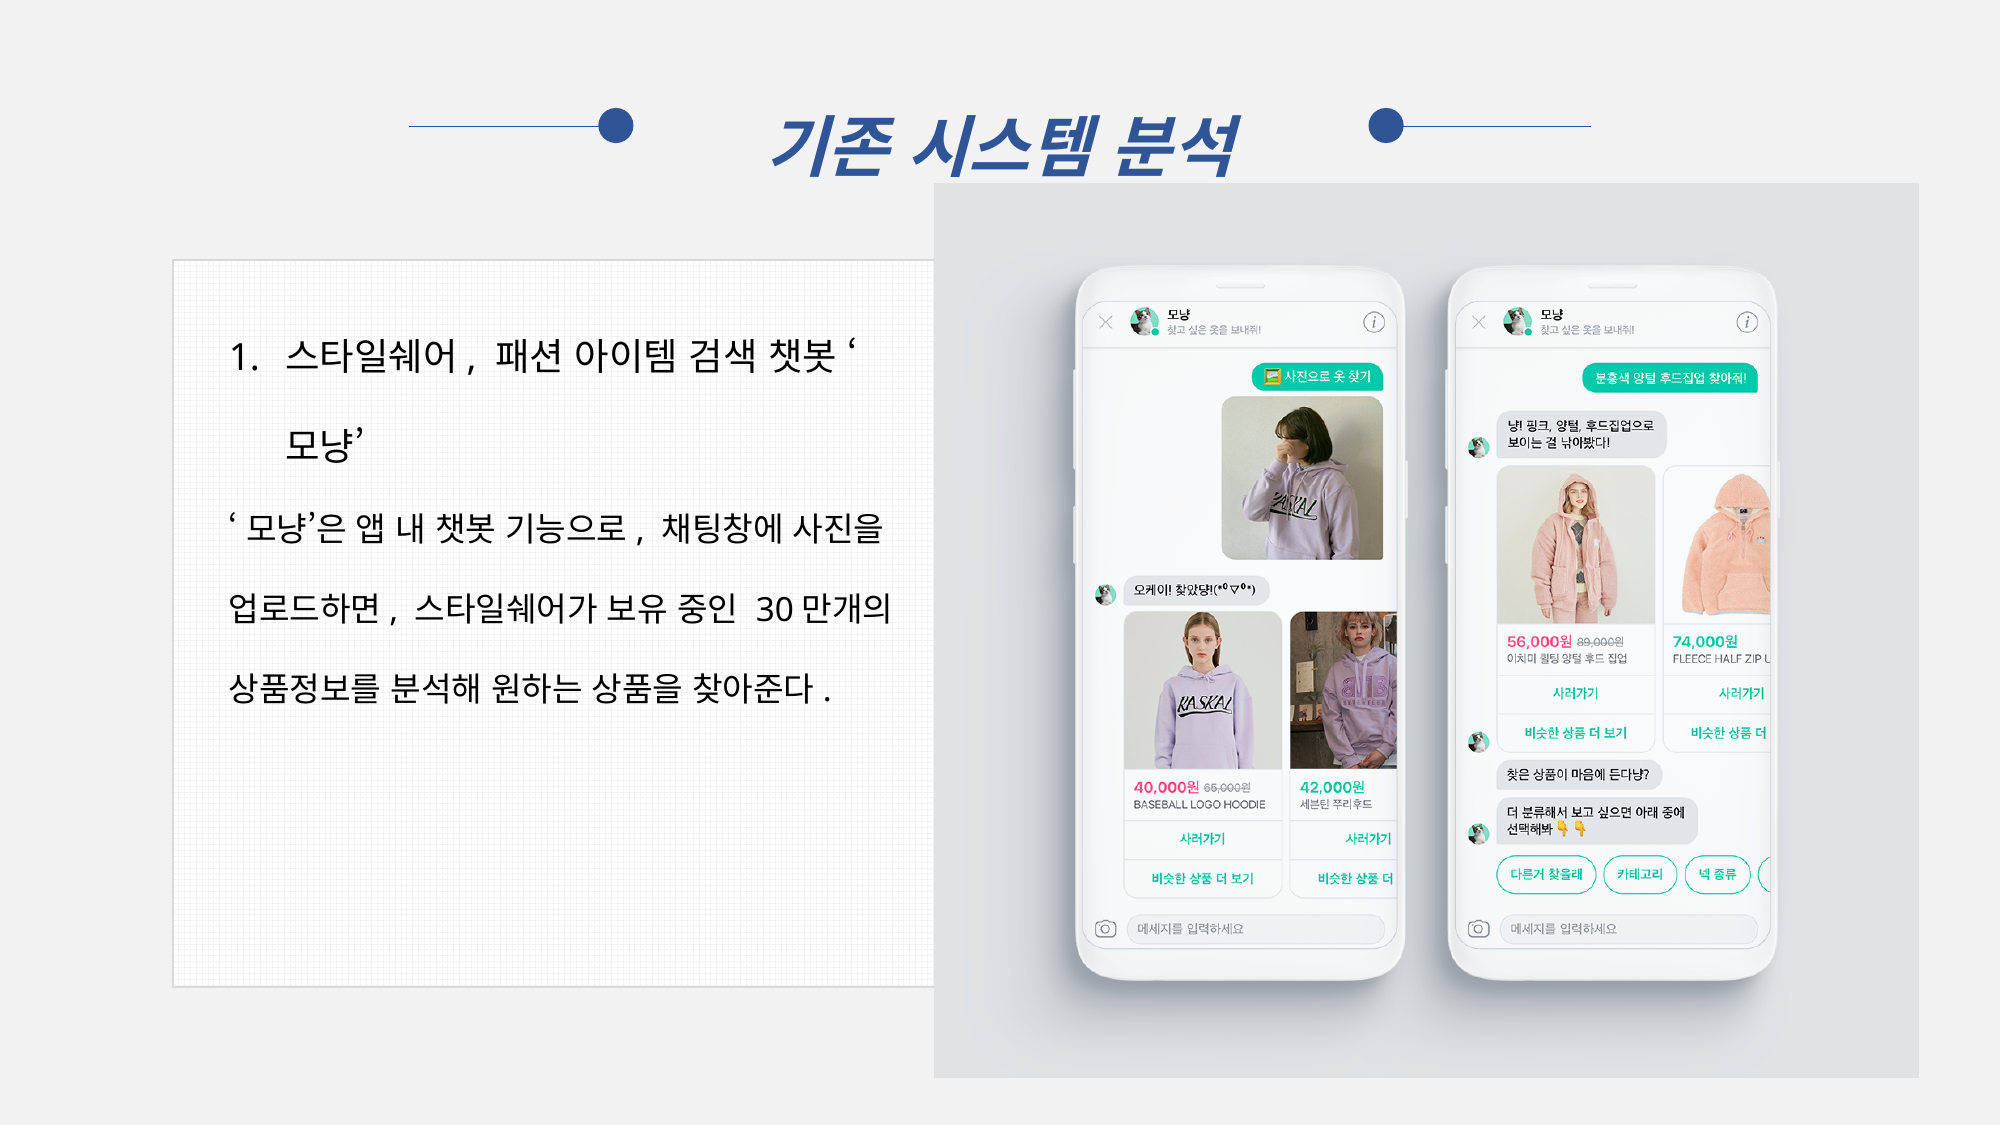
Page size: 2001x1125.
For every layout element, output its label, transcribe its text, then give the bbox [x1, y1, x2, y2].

text_box [598, 127, 634, 144]
picture [934, 183, 1919, 1078]
text_box [172, 259, 934, 988]
text_box 스타일쉐어, 패션 아이템 검색 챗봇 ‘모냥’ ‘모냥’은 앱 내 챗봇 기능으로, 채팅창에 사진을 업로드하면, 스타일쉐어가 보유 중인 30만개의 상품정보를 분석해 원하는 상품을 찾아준다. [214, 280, 934, 715]
text_box [598, 107, 634, 126]
text_box 기존 시스템 분석 [599, 127, 1401, 192]
text_box 기존 시스템 분석 [599, 56, 1401, 126]
text_box [1368, 127, 1404, 144]
text_box [1368, 107, 1404, 126]
